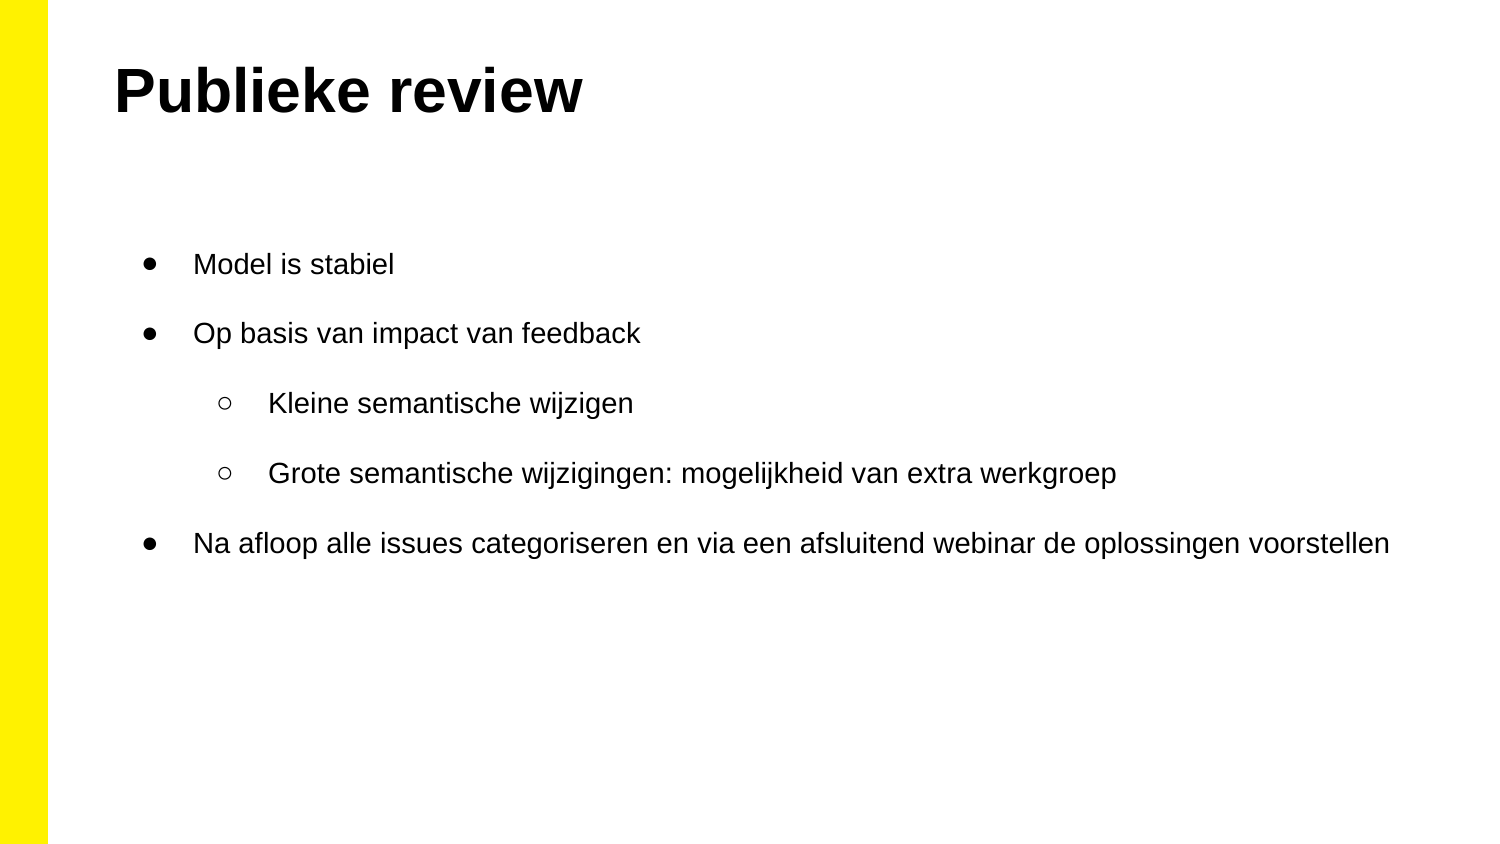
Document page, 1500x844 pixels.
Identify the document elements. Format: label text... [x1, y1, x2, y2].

text_box Model is stabiel Op basis van impact van feedback Kleine semantische wijzigen Grote semantische wijzigingen: mogelijkheid van extra werkgroep Na afloop alle issues categoriseren en via een afsluitend webinar de oplossingen voorstellen [103, 195, 1419, 610]
text_box Publieke review [103, 44, 1449, 135]
